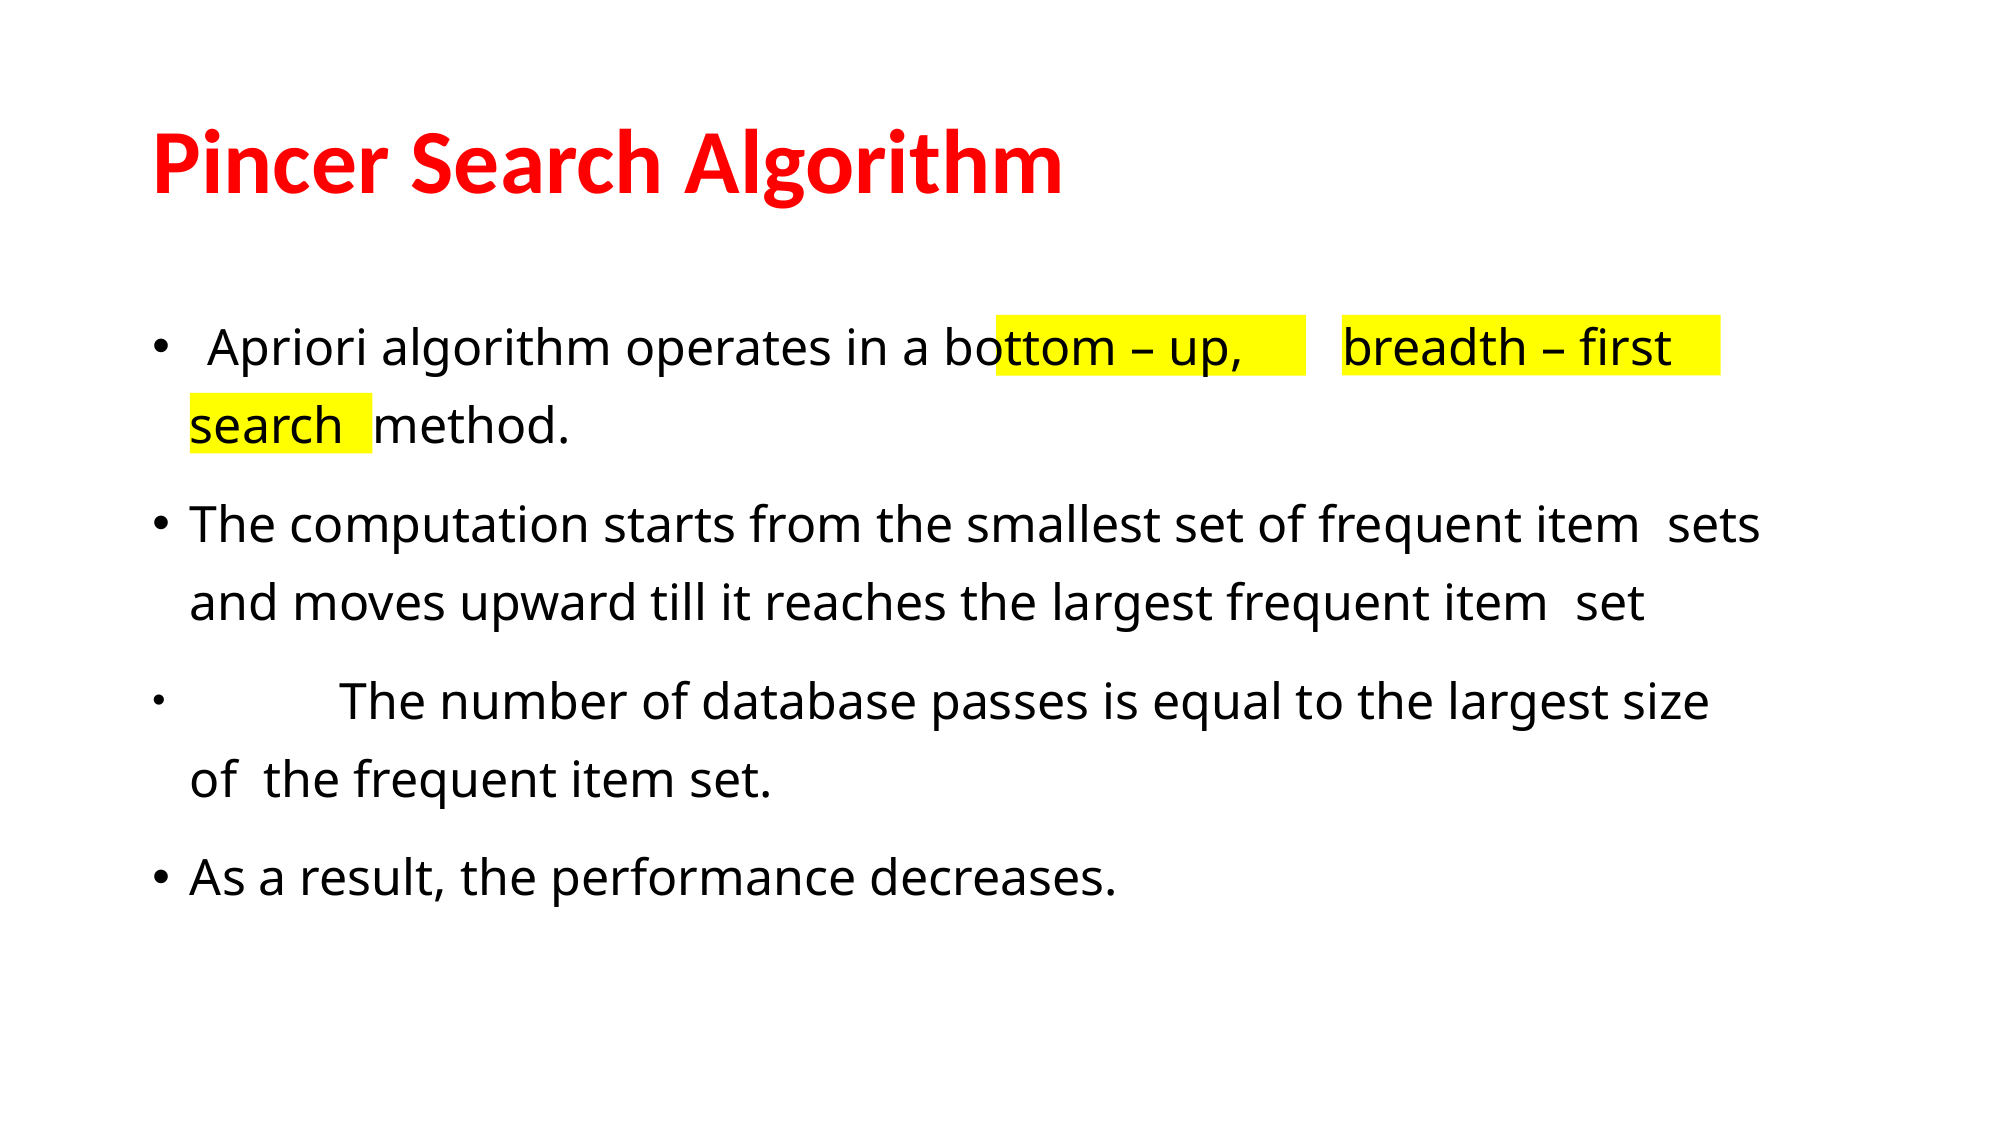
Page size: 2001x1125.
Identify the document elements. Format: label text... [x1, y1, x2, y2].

text_box breadth – first [1341, 314, 1721, 376]
title Pincer Search Algorithm [150, 100, 1068, 291]
text_box Apriori algorithm operates in a bottom – up, [150, 313, 1327, 376]
text_box The computation starts from the smallest set of frequent item sets and moves upward till it reaches the largest frequent item set The number of database passes is equal to the largest size of the frequent item set. As a result, the performance decreases. [150, 472, 1779, 906]
text_box method. [370, 391, 585, 454]
text_box search [189, 392, 370, 454]
